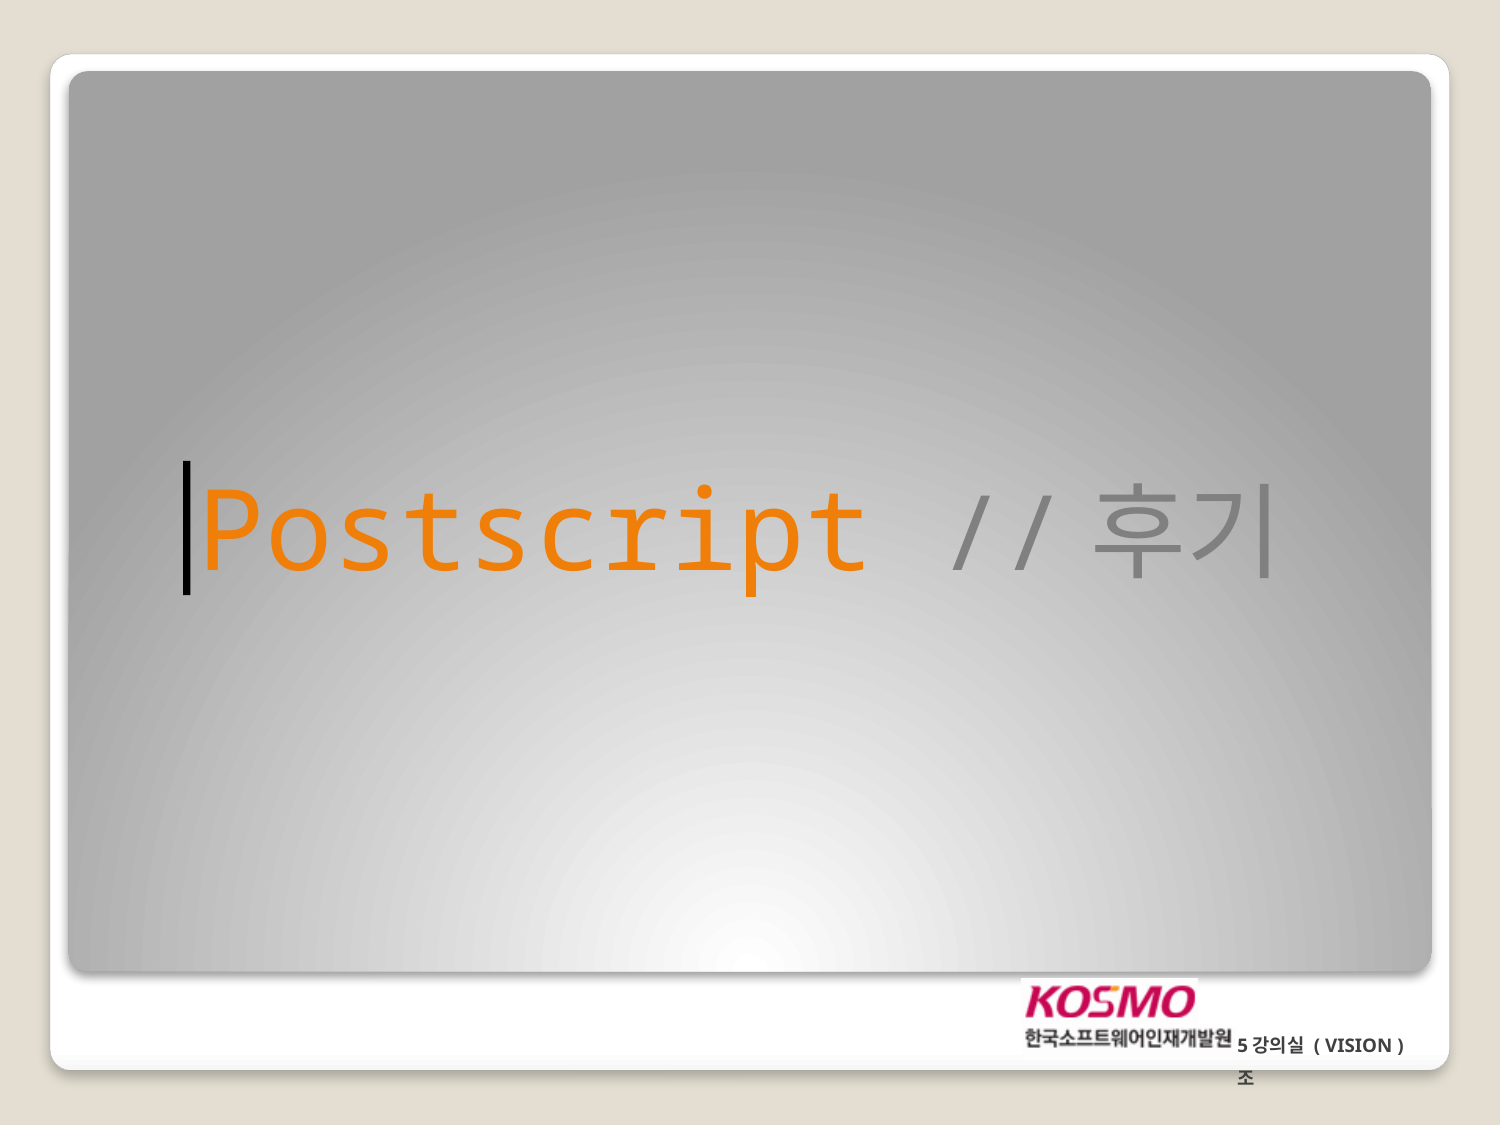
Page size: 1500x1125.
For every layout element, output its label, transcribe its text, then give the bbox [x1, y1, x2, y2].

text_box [1021, 978, 1436, 1065]
text_box Postscript //후기 [182, 450, 1306, 601]
